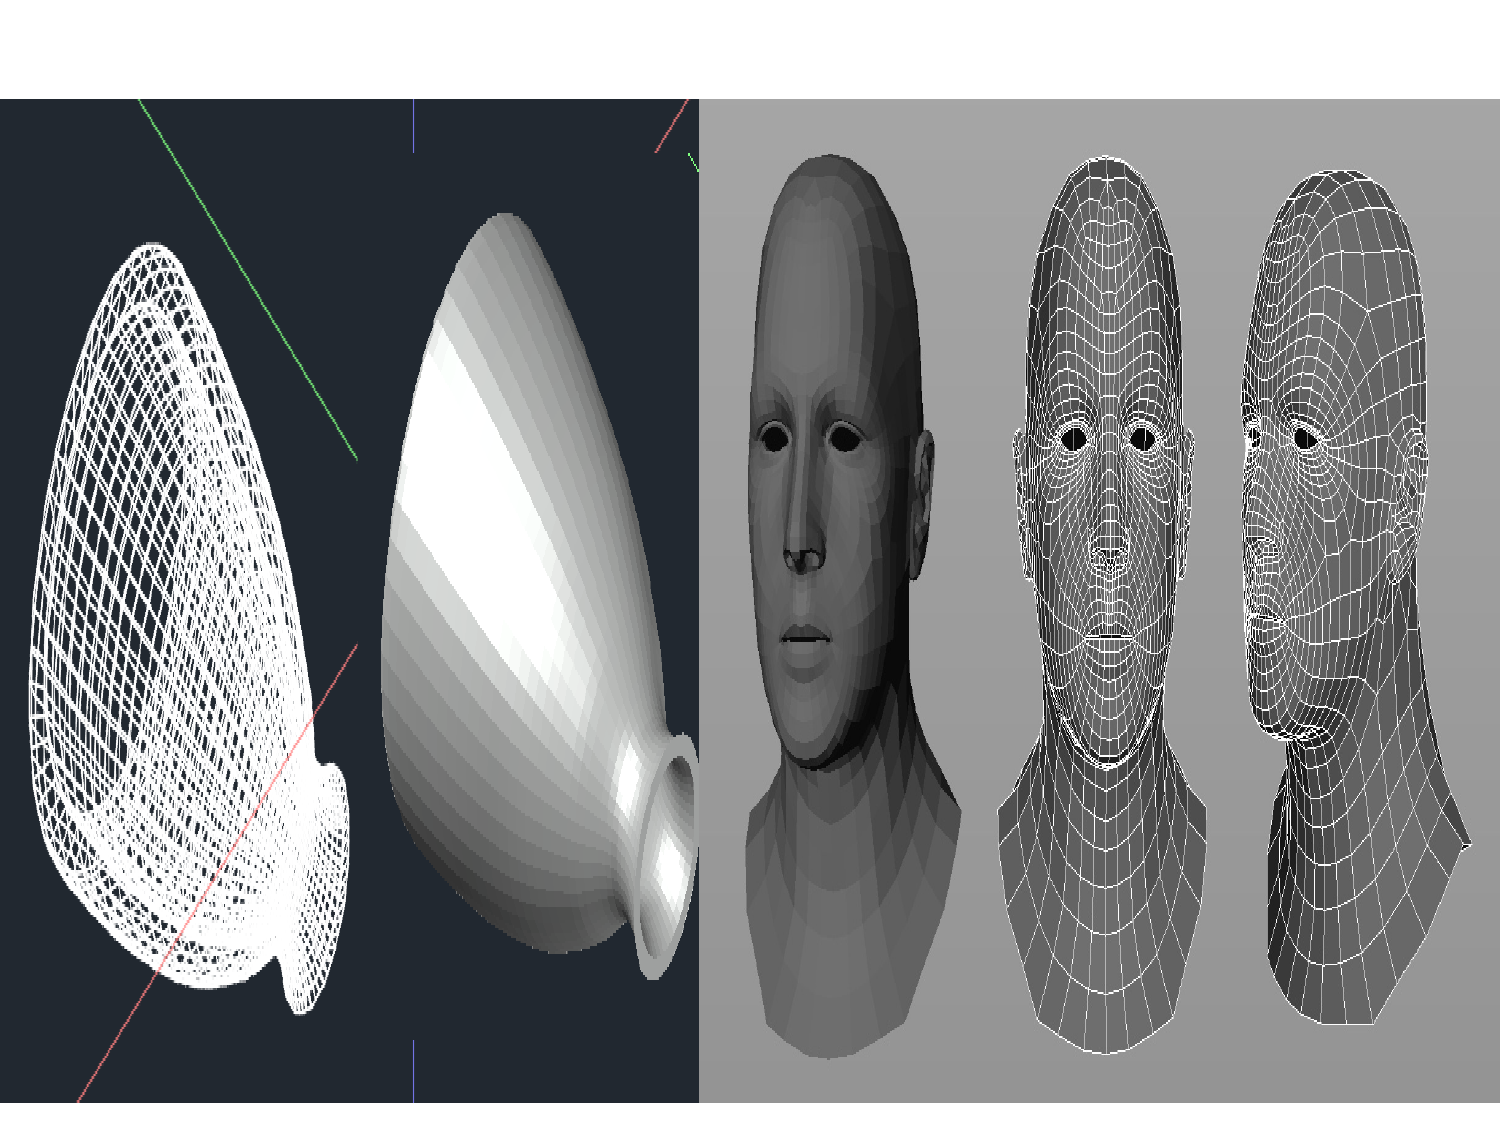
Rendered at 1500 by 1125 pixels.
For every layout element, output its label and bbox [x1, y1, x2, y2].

picture [699, 99, 1500, 1103]
list [0, 99, 698, 1103]
